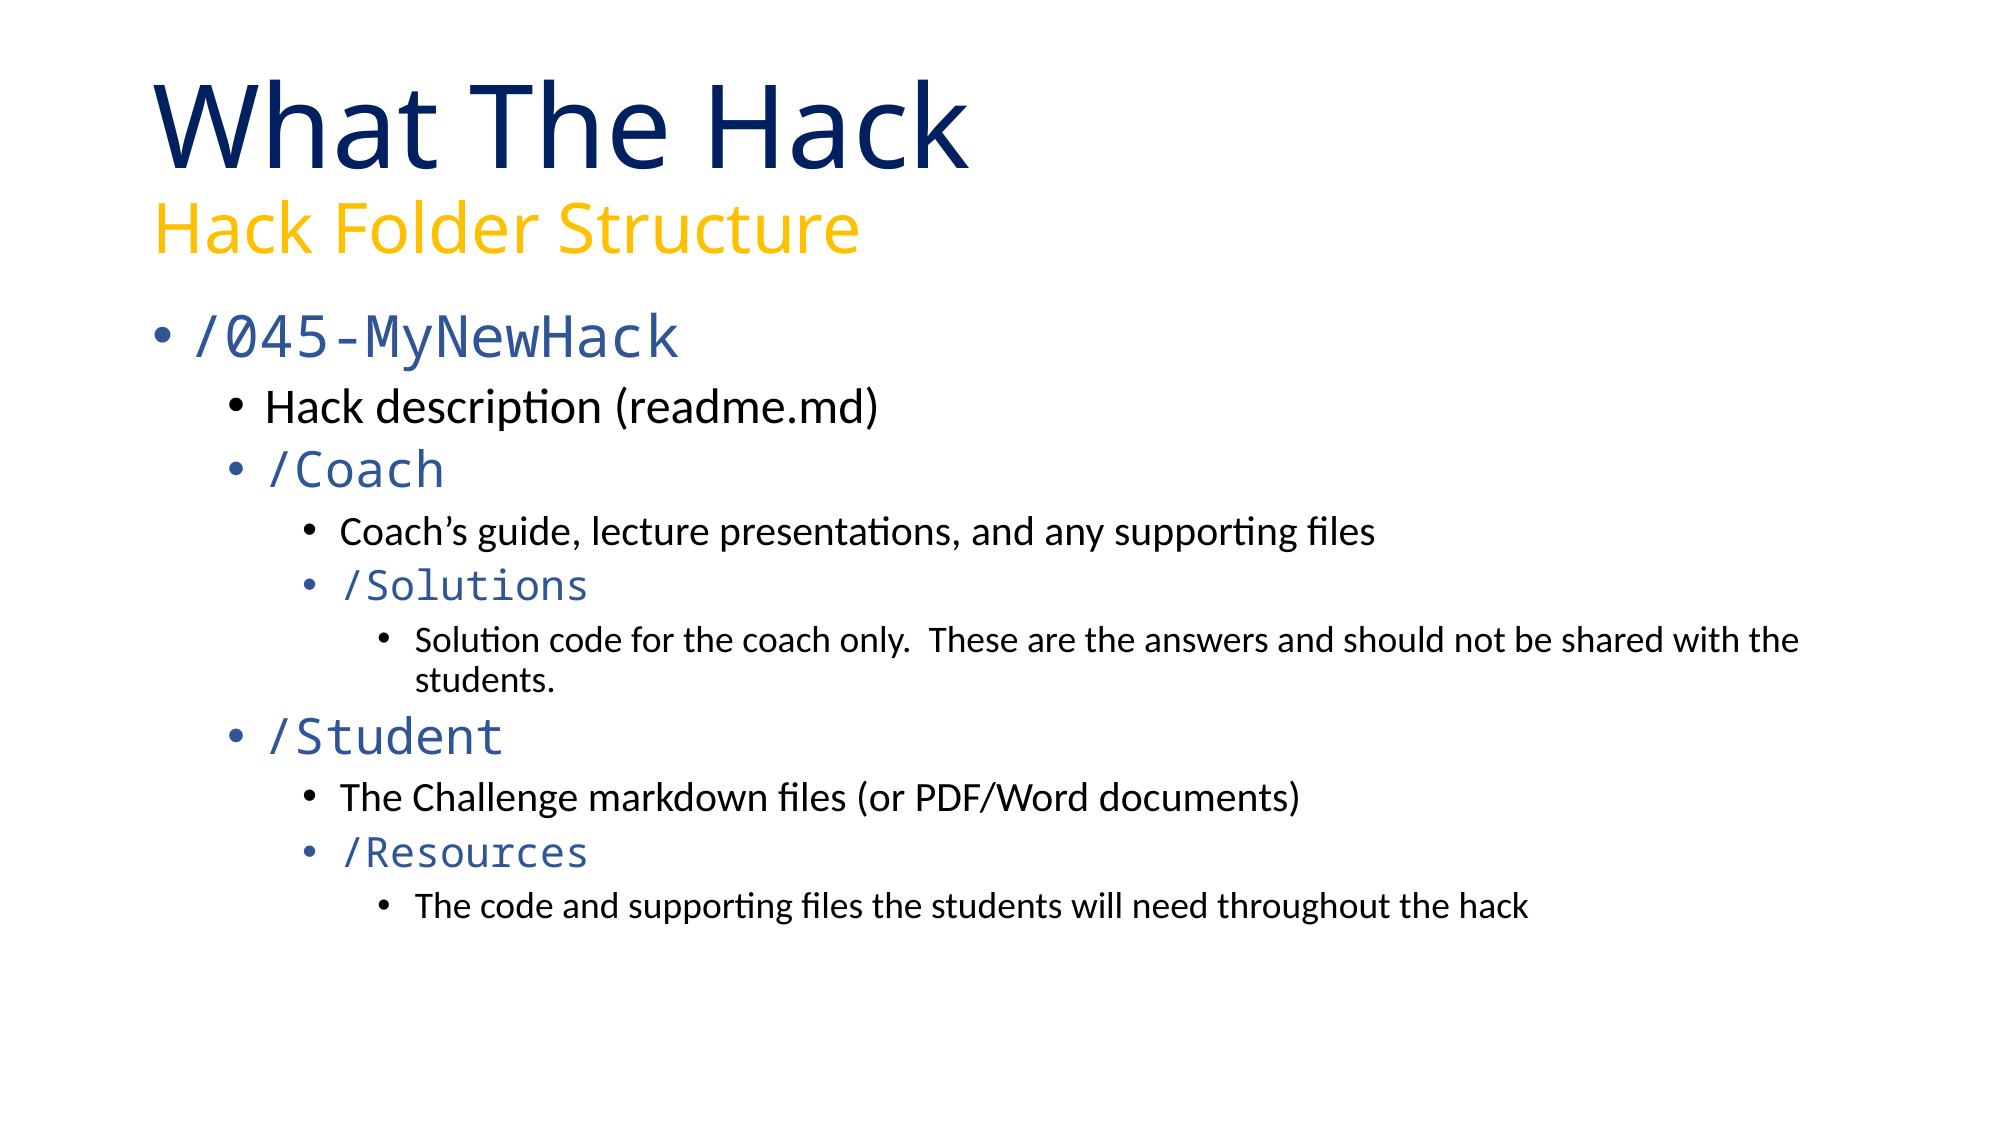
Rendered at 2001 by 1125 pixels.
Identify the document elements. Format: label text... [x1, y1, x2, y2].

list /045-MyNewHack Hack description (readme.md) /Coach Coach’s guide, lecture presentations, and any supporting files /Solutions Solution code for the coach only. These are the answers and should not be shared with the students. /Student The Challenge markdown files (or PDF/Word documents) /Resources The code and supporting files the students will need throughout the hack [137, 299, 1863, 1014]
title What The Hack Hack Folder Structure [137, 59, 1863, 278]
